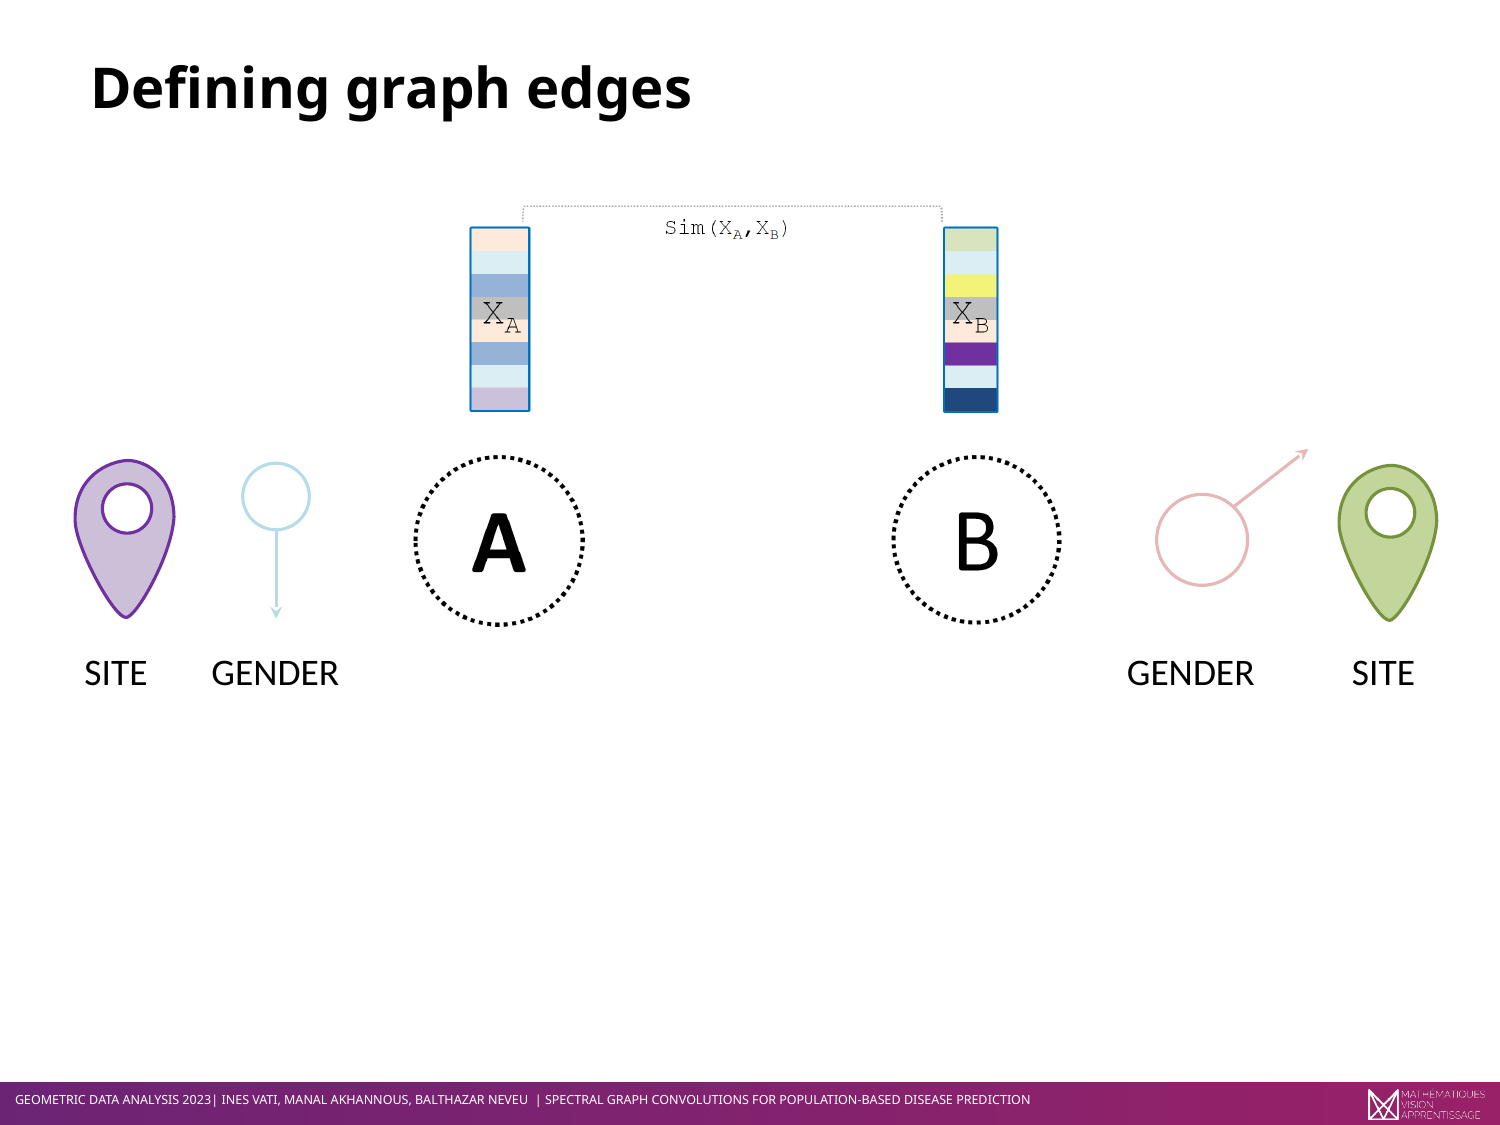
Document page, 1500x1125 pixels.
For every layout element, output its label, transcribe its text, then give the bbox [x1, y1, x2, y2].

picture [400, 174, 1082, 661]
text_box SITE [69, 640, 178, 701]
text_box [1156, 448, 1309, 586]
text_box GENDER [1111, 640, 1321, 701]
text_box SITE [1336, 640, 1446, 701]
title Defining graph edges [75, 45, 1425, 233]
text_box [242, 462, 310, 619]
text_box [73, 460, 175, 619]
picture [1368, 1088, 1485, 1120]
text_box GENDER [196, 640, 405, 701]
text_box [1337, 465, 1437, 622]
